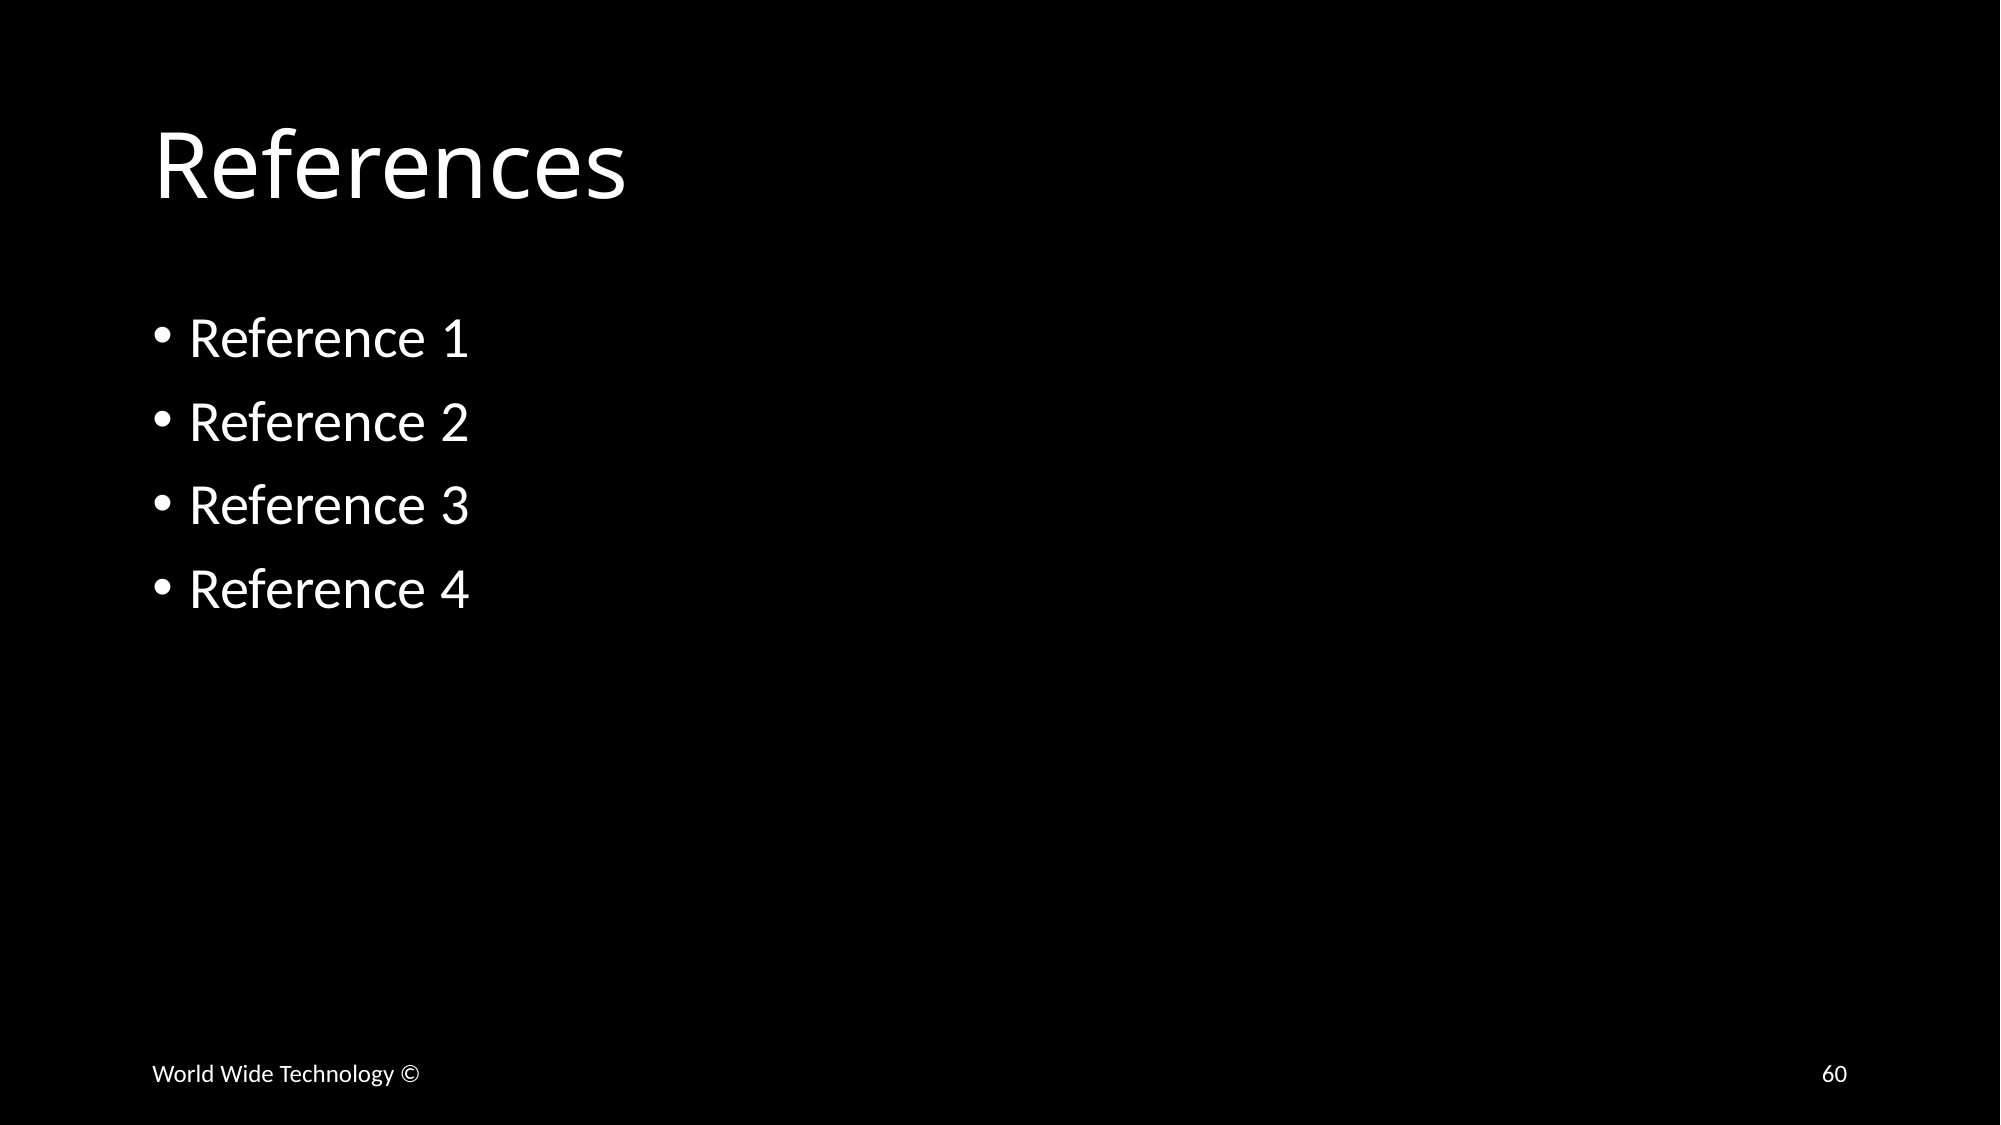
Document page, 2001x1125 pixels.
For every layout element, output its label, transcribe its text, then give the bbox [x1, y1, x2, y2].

list Reference 1 Reference 2 Reference 3 Reference 4 [137, 299, 1863, 1014]
slide_number 60 [1412, 1042, 1863, 1103]
title References [137, 59, 1863, 278]
slide_number World Wide Technology © [137, 1042, 588, 1103]
